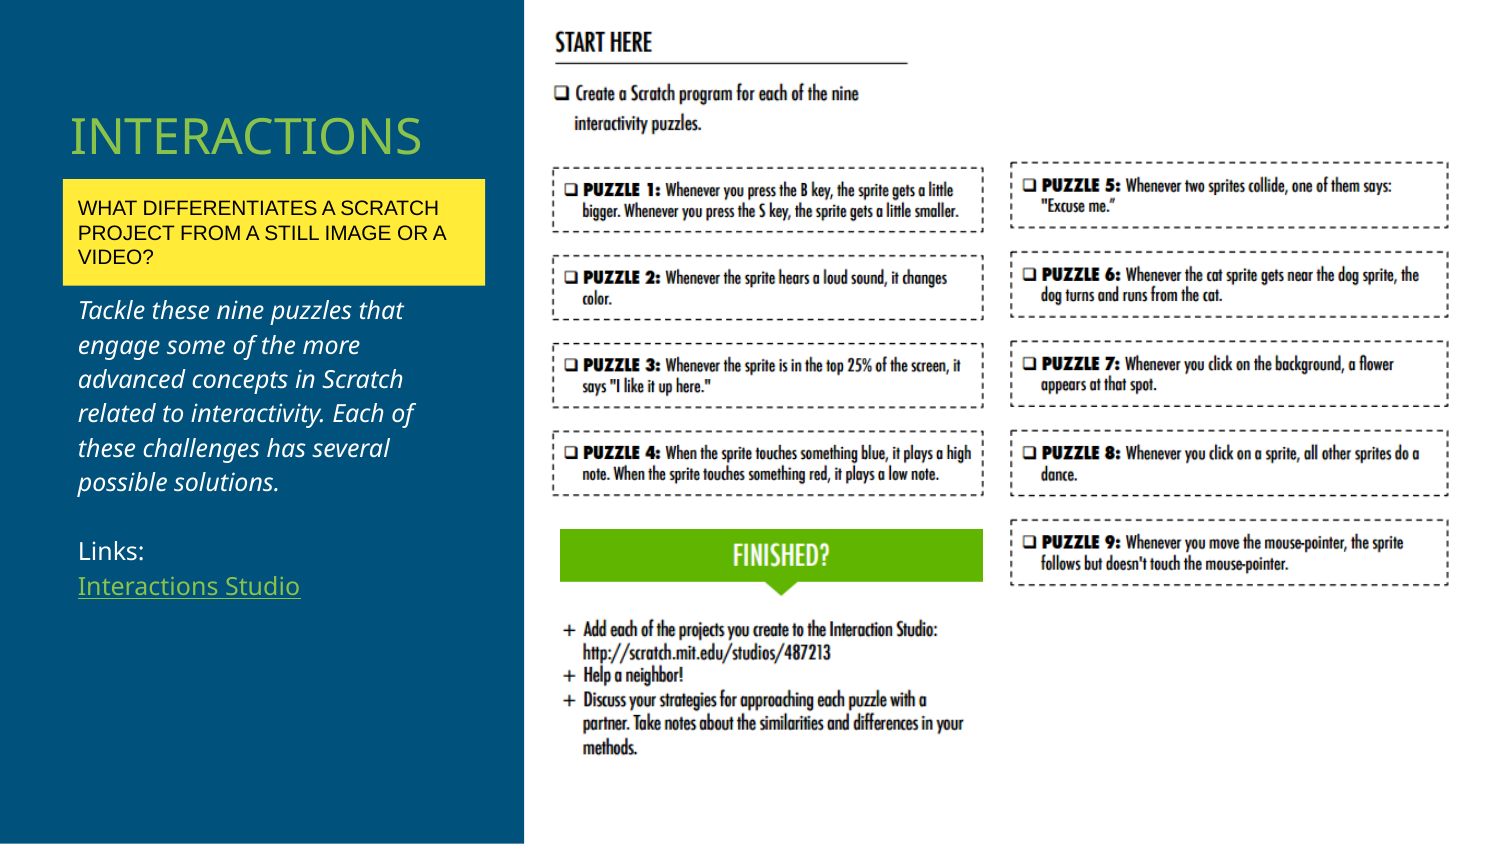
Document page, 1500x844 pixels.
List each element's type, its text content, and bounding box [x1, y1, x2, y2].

picture [559, 529, 983, 785]
text_box [0, 0, 525, 844]
list Tackle these nine puzzles that engage some of the more advanced concepts in Scratch related to interactivity. Each of these challenges has several possible solutions. Links: Interactions Studio [62, 286, 453, 634]
picture [538, 21, 929, 155]
picture [544, 154, 1472, 601]
text_box WHAT DIFFERENTIATES A SCRATCH PROJECT FROM A STILL IMAGE OR A VIDEO? [62, 179, 486, 286]
title INTERACTIONS [55, 116, 539, 180]
